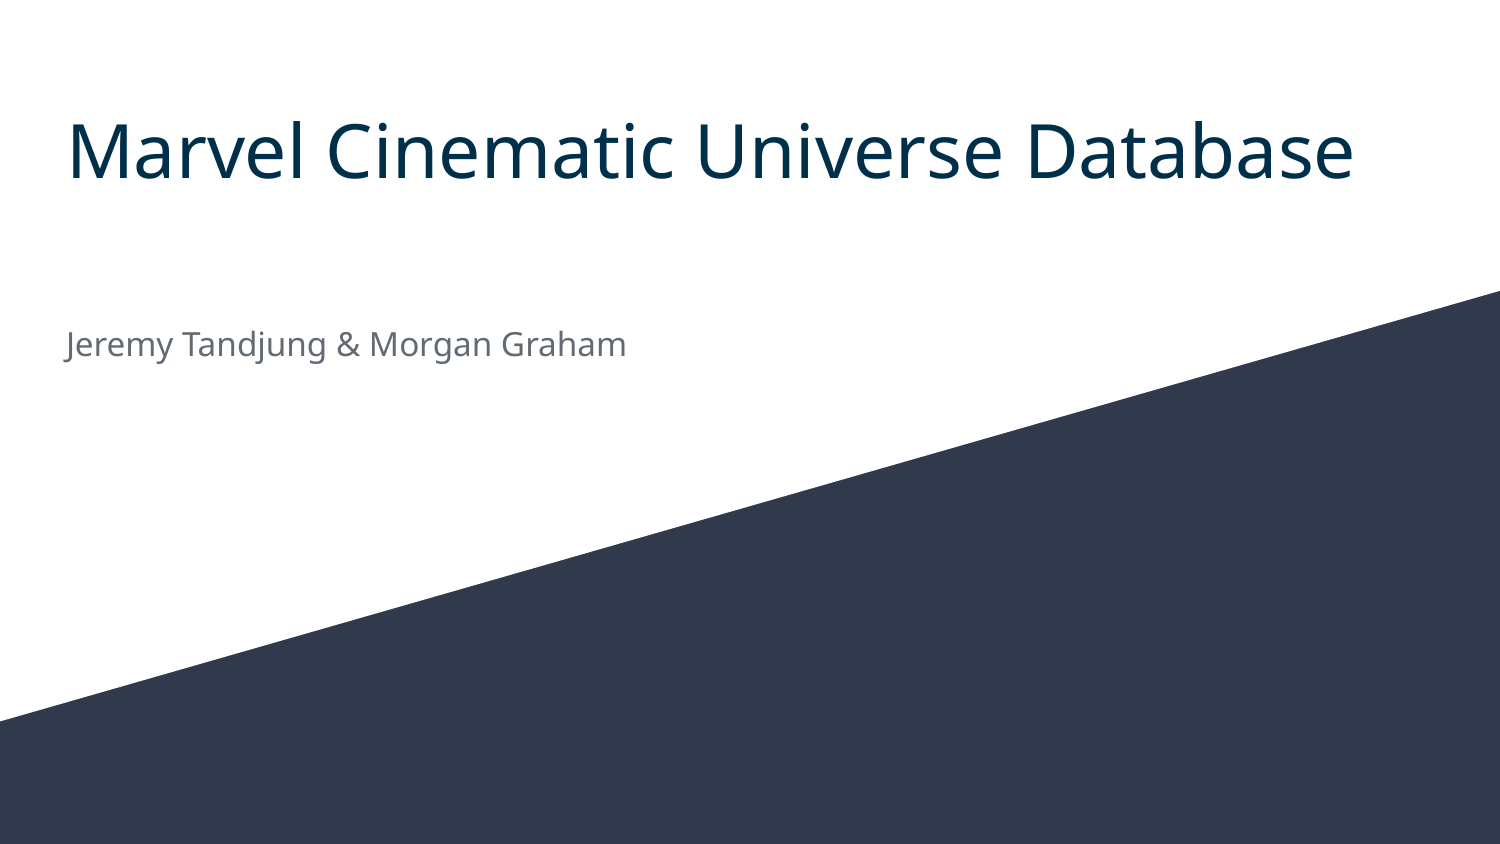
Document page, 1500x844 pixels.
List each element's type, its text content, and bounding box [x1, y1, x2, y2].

subtitle Jeremy Tandjung & Morgan Graham [51, 308, 748, 430]
title Marvel Cinematic Universe Database [51, 88, 1449, 299]
